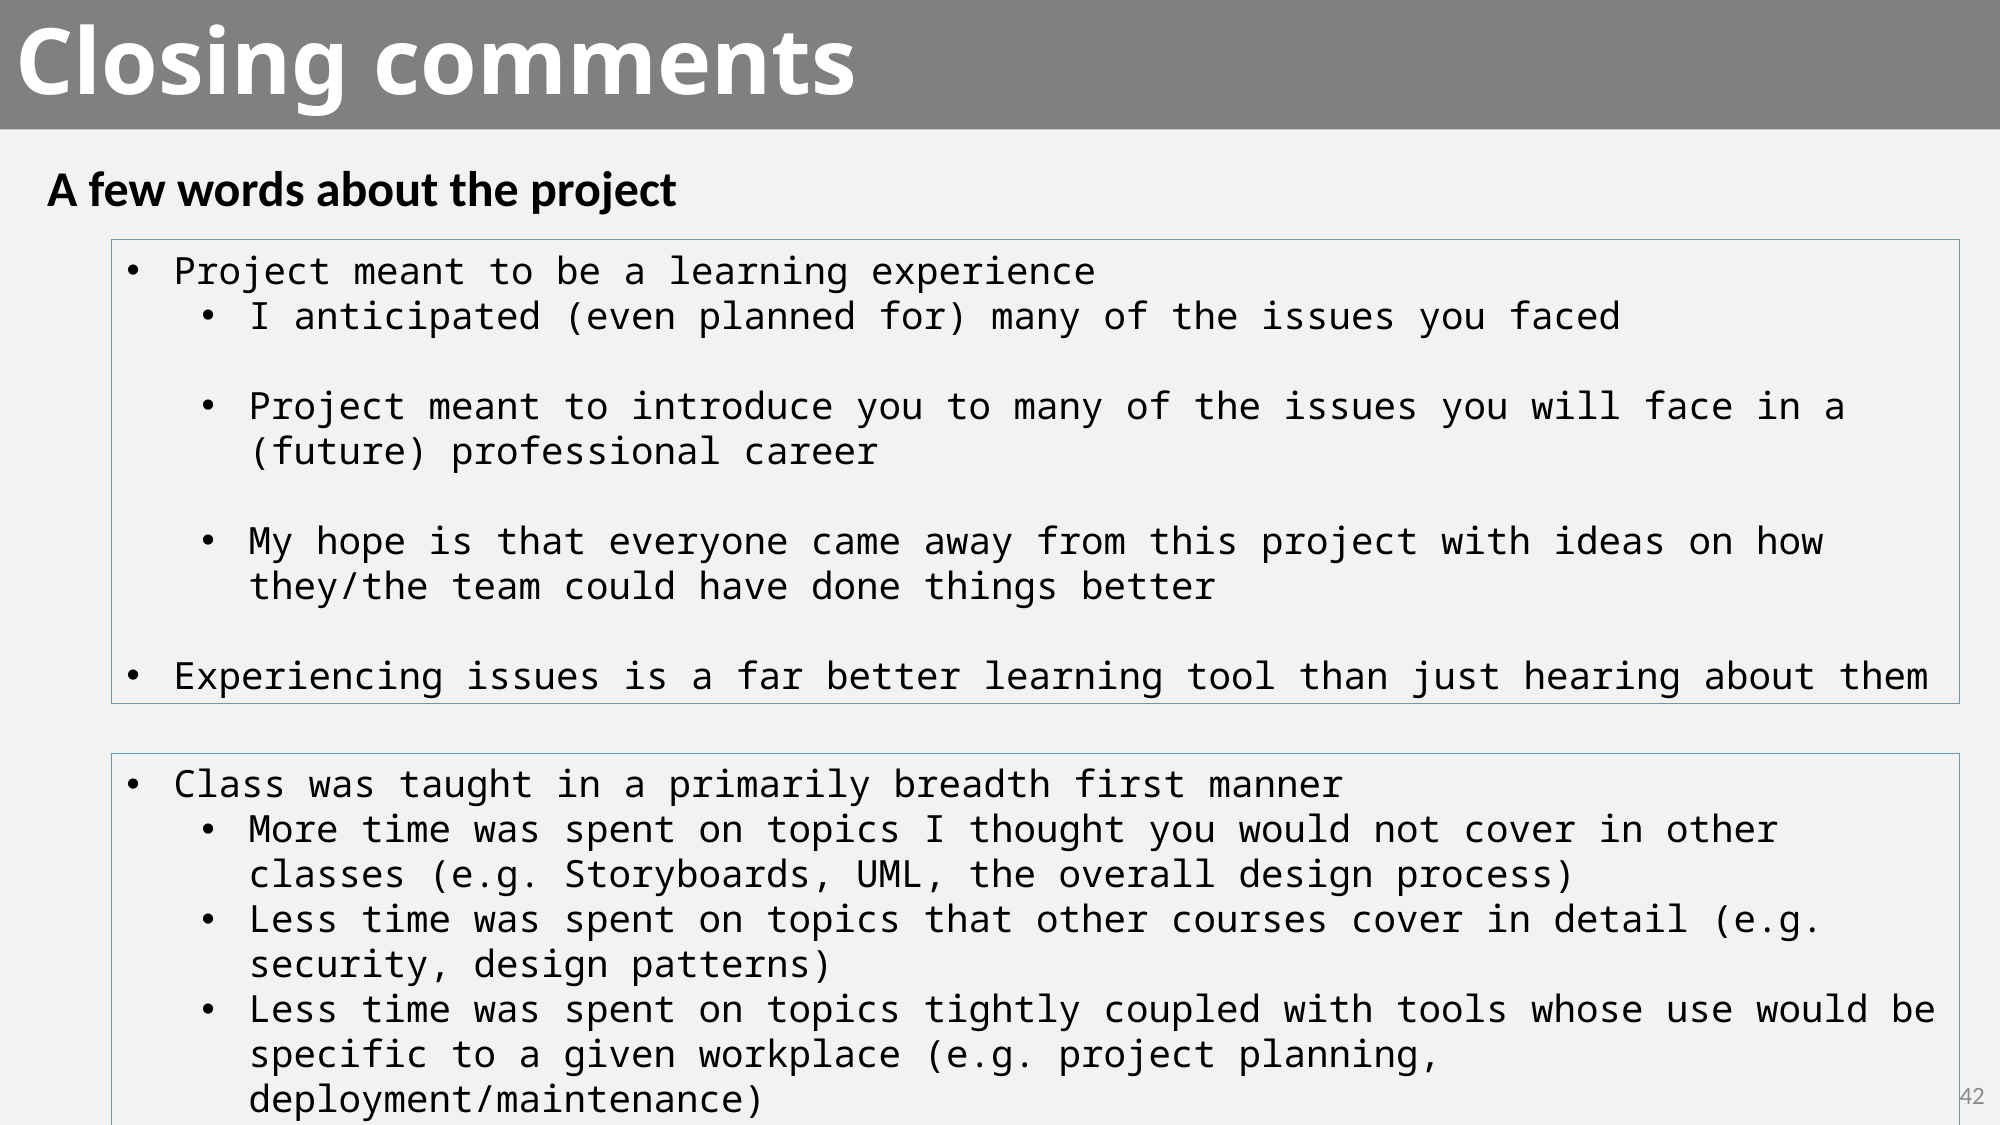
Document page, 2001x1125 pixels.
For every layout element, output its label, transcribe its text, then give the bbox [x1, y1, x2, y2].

text_box A few words about the project [32, 148, 1241, 224]
text_box Class was taught in a primarily breadth first manner More time was spent on topics I thought you would not cover in other classes (e.g. Storyboards, UML, the overall design process) Less time was spent on topics that other courses cover in detail (e.g. security, design patterns) Less time was spent on topics tightly coupled with tools whose use would be specific to a given workplace (e.g. project planning, deployment/maintenance) [111, 753, 1960, 1125]
slide_number 42 [1960, 1065, 2000, 1125]
text_box Project meant to be a learning experience I anticipated (even planned for) many of the issues you faced Project meant to introduce you to many of the issues you will face in a (future) professional career My hope is that everyone came away from this project with ideas on how they/the team could have done things better Experiencing issues is a far better learning tool than just hearing about them [111, 239, 1960, 704]
title Closing comments [0, 0, 2000, 130]
